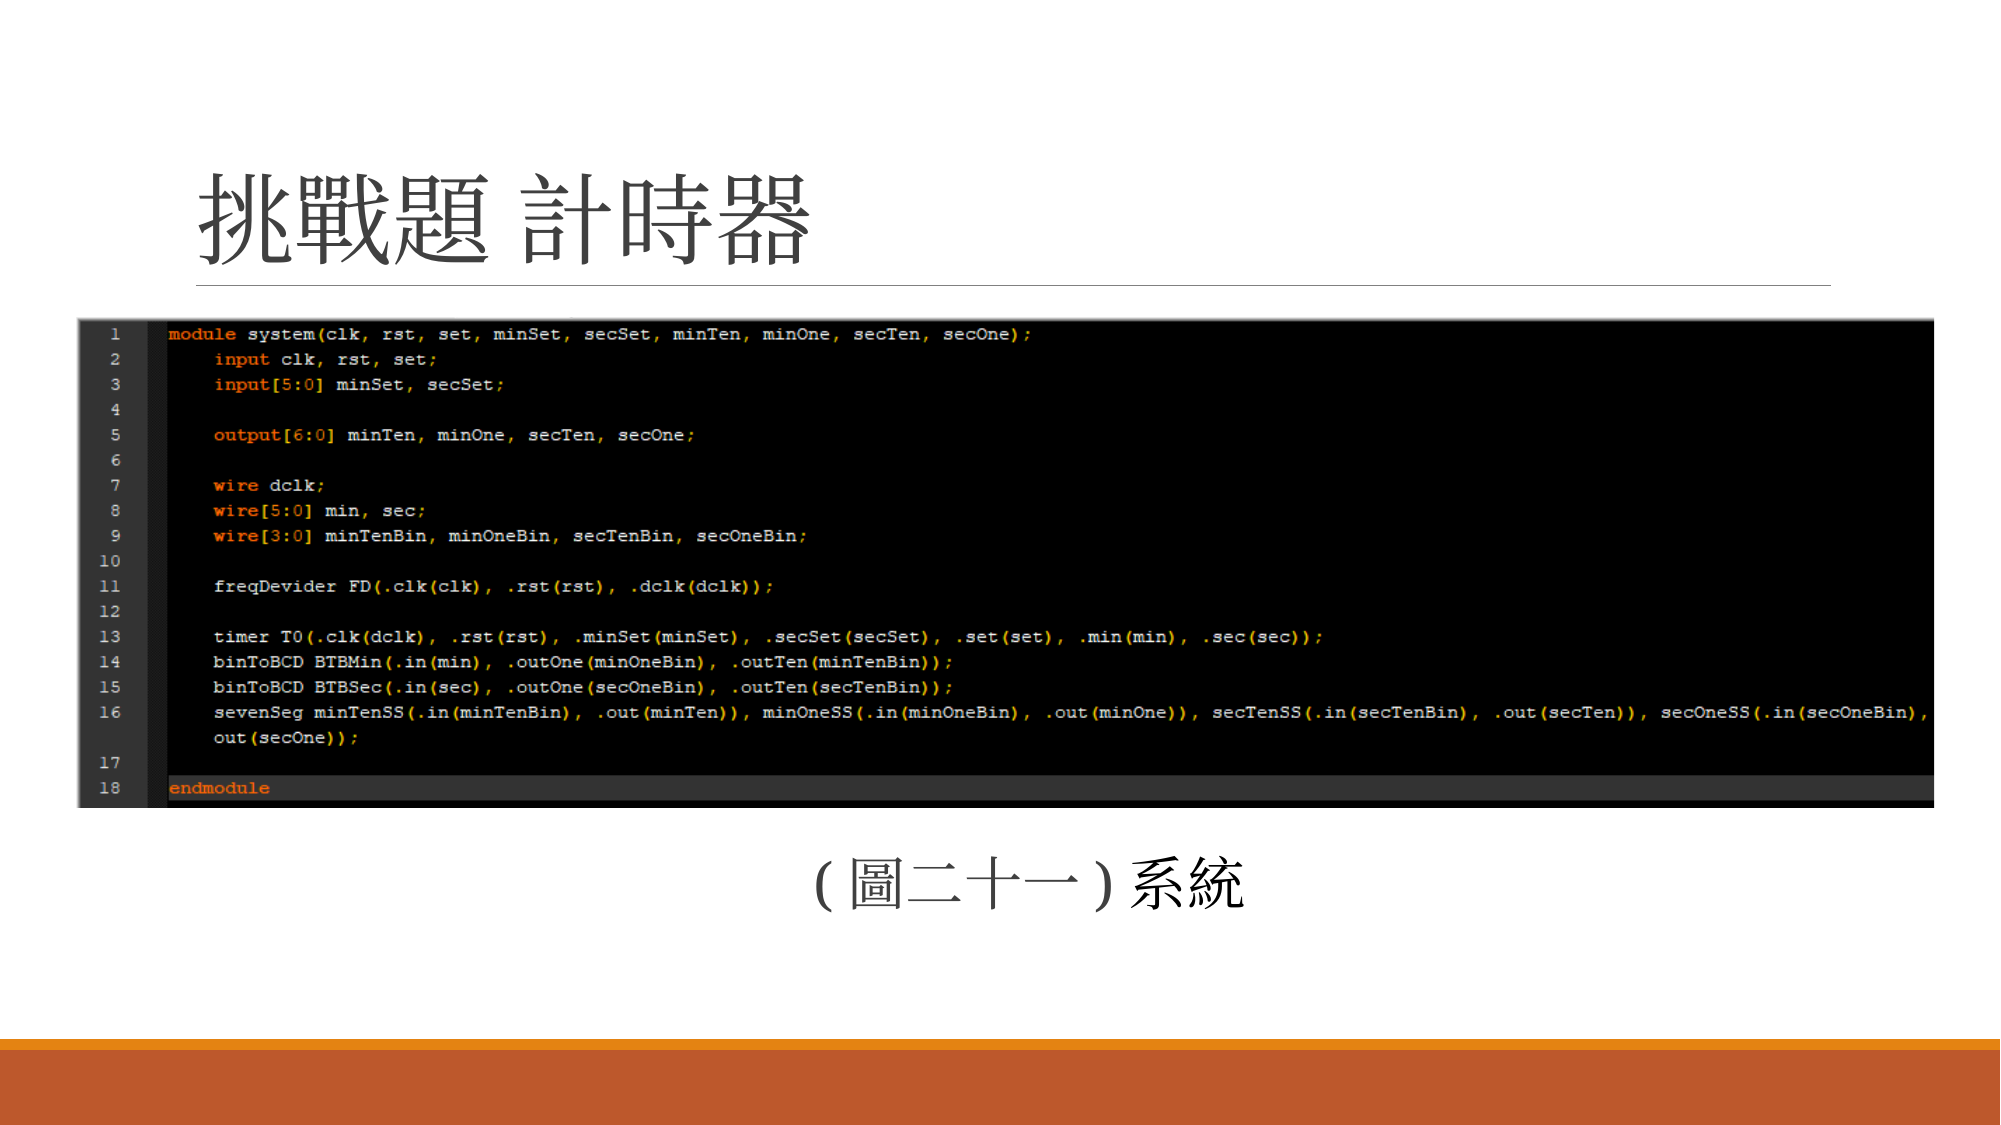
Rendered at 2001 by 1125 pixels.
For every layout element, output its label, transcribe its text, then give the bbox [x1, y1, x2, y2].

text_box (圖二十一)系統 [798, 840, 1261, 925]
title 挑戰題 計時器 [180, 47, 1830, 285]
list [75, 317, 1935, 808]
